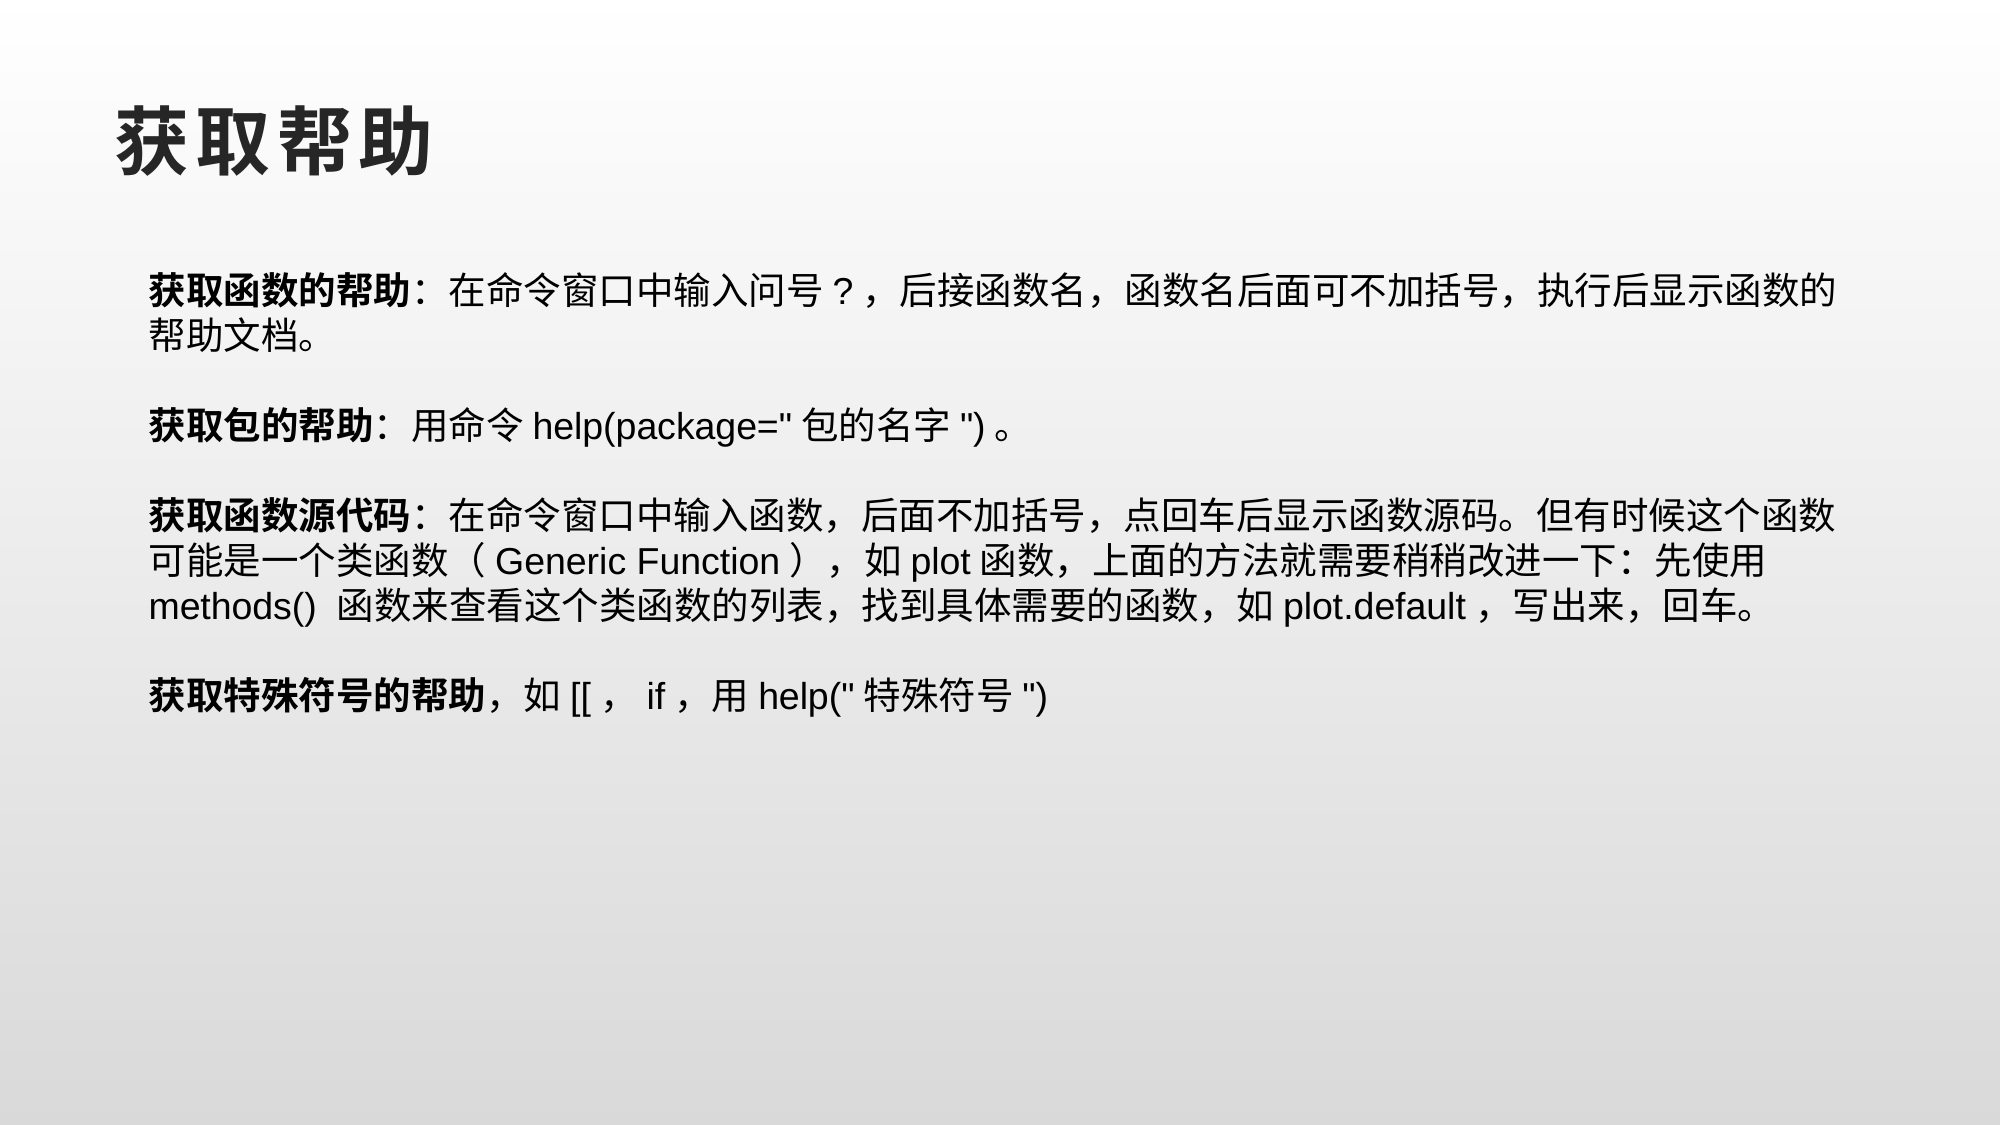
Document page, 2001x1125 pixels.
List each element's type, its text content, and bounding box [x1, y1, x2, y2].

title 获取帮助 [99, 45, 1900, 233]
text_box 获取函数的帮助：在命令窗口中输入问号?，后接函数名，函数名后面可不加括号，执行后显示函数的帮助文档。 获取包的帮助：用命令help(package="包的名字")。 获取函数源代码：在命令窗口中输入函数，后面不加括号，点回车后显示函数源码。但有时候这个函数可能是一个类函数（Generic Function），如plot函数，上面的方法就需要稍稍改进一下：先使用methods() 函数来查看这个类函数的列表，找到具体需要的函数，如plot.default，写出来，回车。 获取特殊符号的帮助，如[[，if，用help("特殊符号") [133, 259, 1866, 725]
